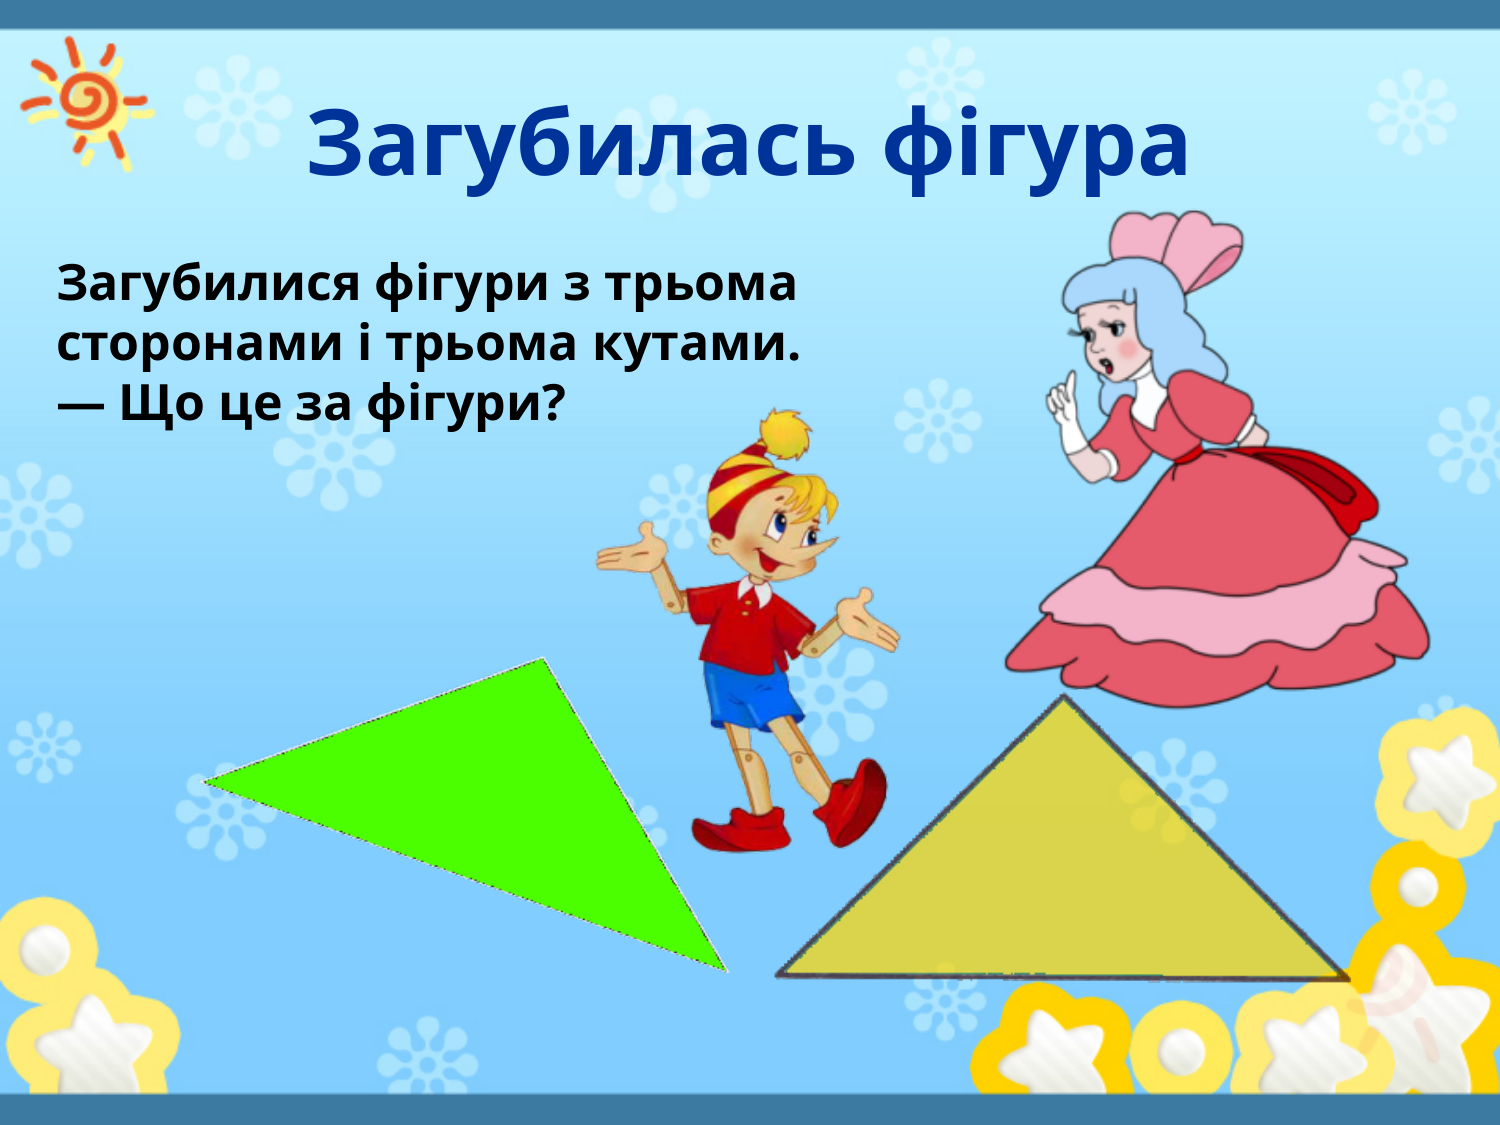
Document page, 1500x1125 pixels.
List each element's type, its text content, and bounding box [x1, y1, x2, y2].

text_box Загубилися фігури з трьома сторонами і трьома кутами. — Що це за фігури? [41, 243, 934, 439]
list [584, 396, 934, 536]
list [944, 195, 1489, 740]
title Загубилась фігура [75, 45, 1425, 233]
picture [0, 0, 1500, 1125]
